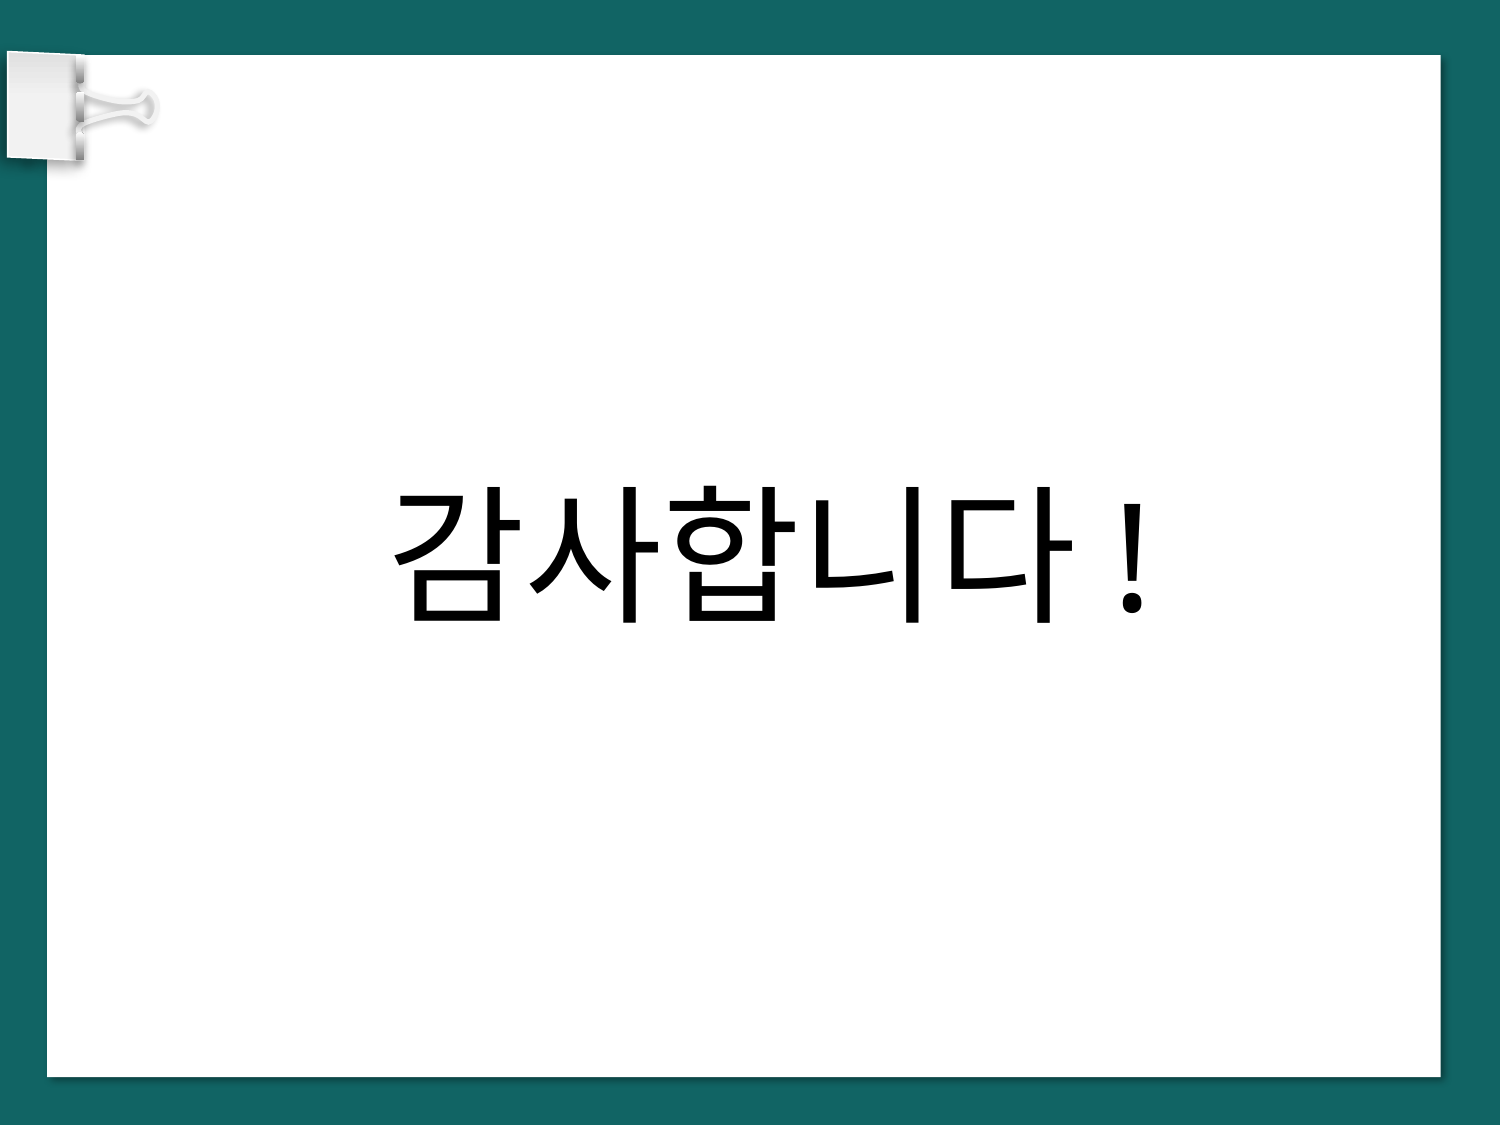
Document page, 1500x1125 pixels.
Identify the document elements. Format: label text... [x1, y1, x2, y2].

text_box 감사합니다! [362, 364, 1138, 649]
text_box 검색 키워드 입력 수 버튼을 통해 검색기능 지원 카테고리 별 아이콘 클릭 시 해당 카테고리에 해당하는 물품들을 최근 등록 순, 인기 순으로 나열하여 노출 [46, 54, 1442, 1078]
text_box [13, 37, 144, 196]
